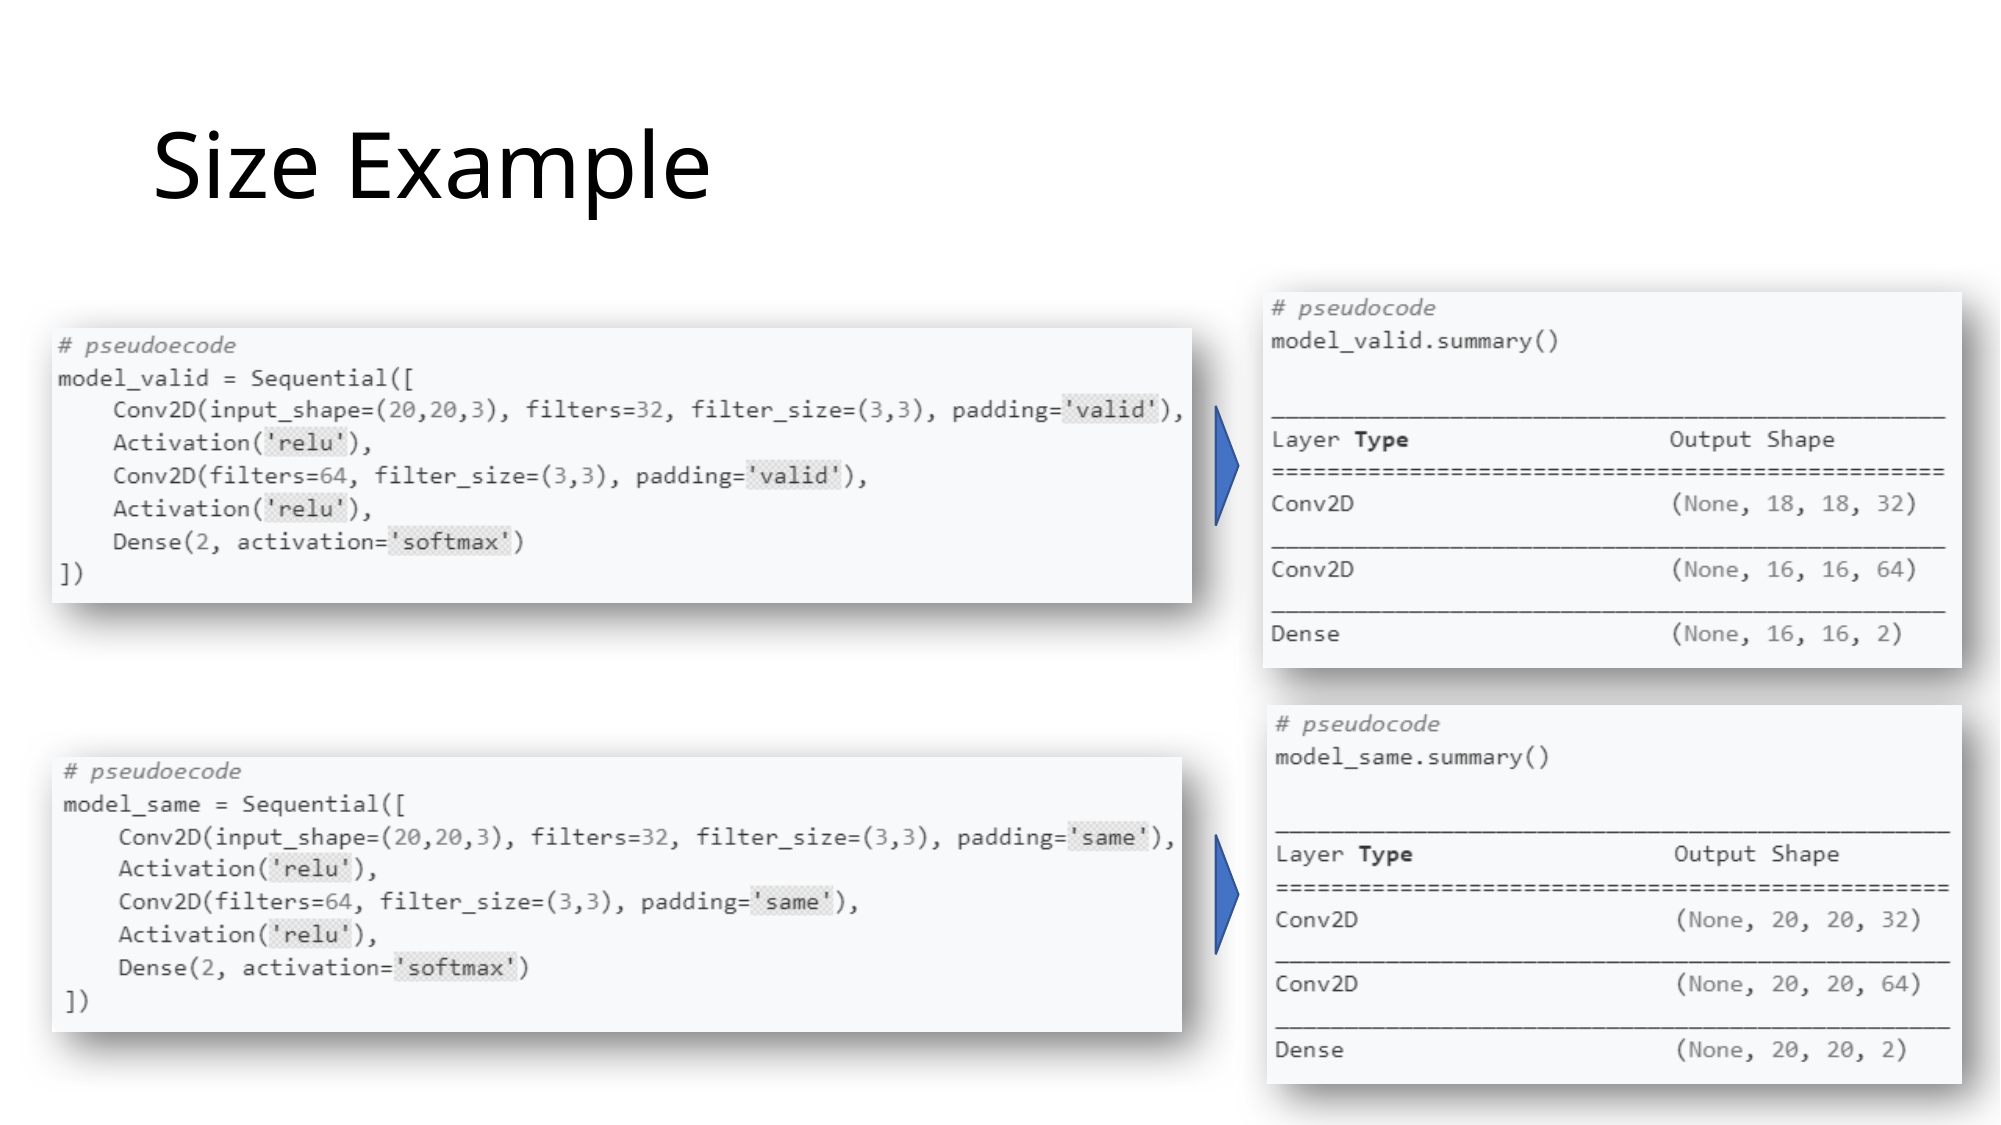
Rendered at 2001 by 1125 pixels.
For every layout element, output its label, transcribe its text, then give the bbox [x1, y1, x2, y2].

text_box [1214, 405, 1240, 527]
picture [52, 757, 1182, 1032]
picture [1263, 292, 1962, 668]
picture [1267, 705, 1962, 1084]
title Size Example [137, 59, 1863, 278]
text_box [1214, 834, 1240, 955]
picture [52, 328, 1192, 603]
